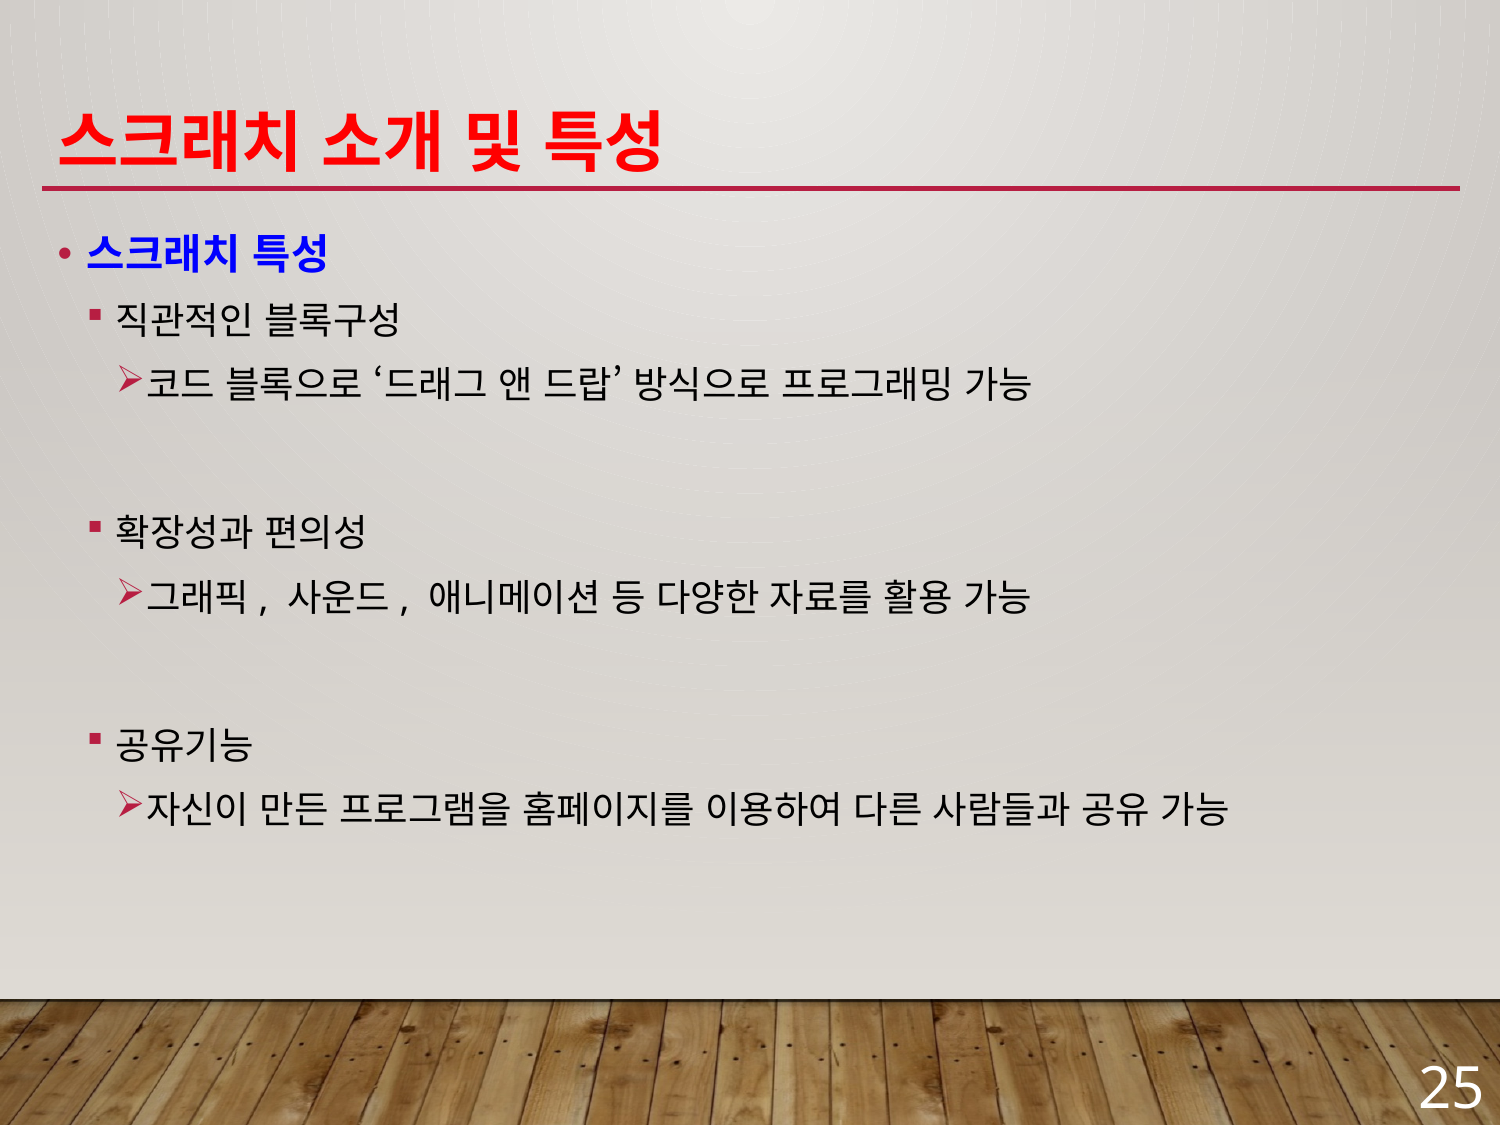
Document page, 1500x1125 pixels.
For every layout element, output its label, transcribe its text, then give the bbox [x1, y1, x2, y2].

picture [0, 999, 1500, 1125]
list 스크래치 특성 직관적인 블록구성 코드 블록으로 ‘드래그 앤 드랍’ 방식으로 프로그래밍 가능 확장성과 편의성 그래픽, 사운드, 애니메이션 등 다양한 자료를 활용 가능 공유기능 자신이 만든 프로그램을 홈페이지를 이용하여 다른 사람들과 공유 가능 [42, 210, 1461, 993]
title 스크래치 소개 및 특성 [42, 16, 1461, 189]
slide_number 25 [1369, 1042, 1500, 1125]
